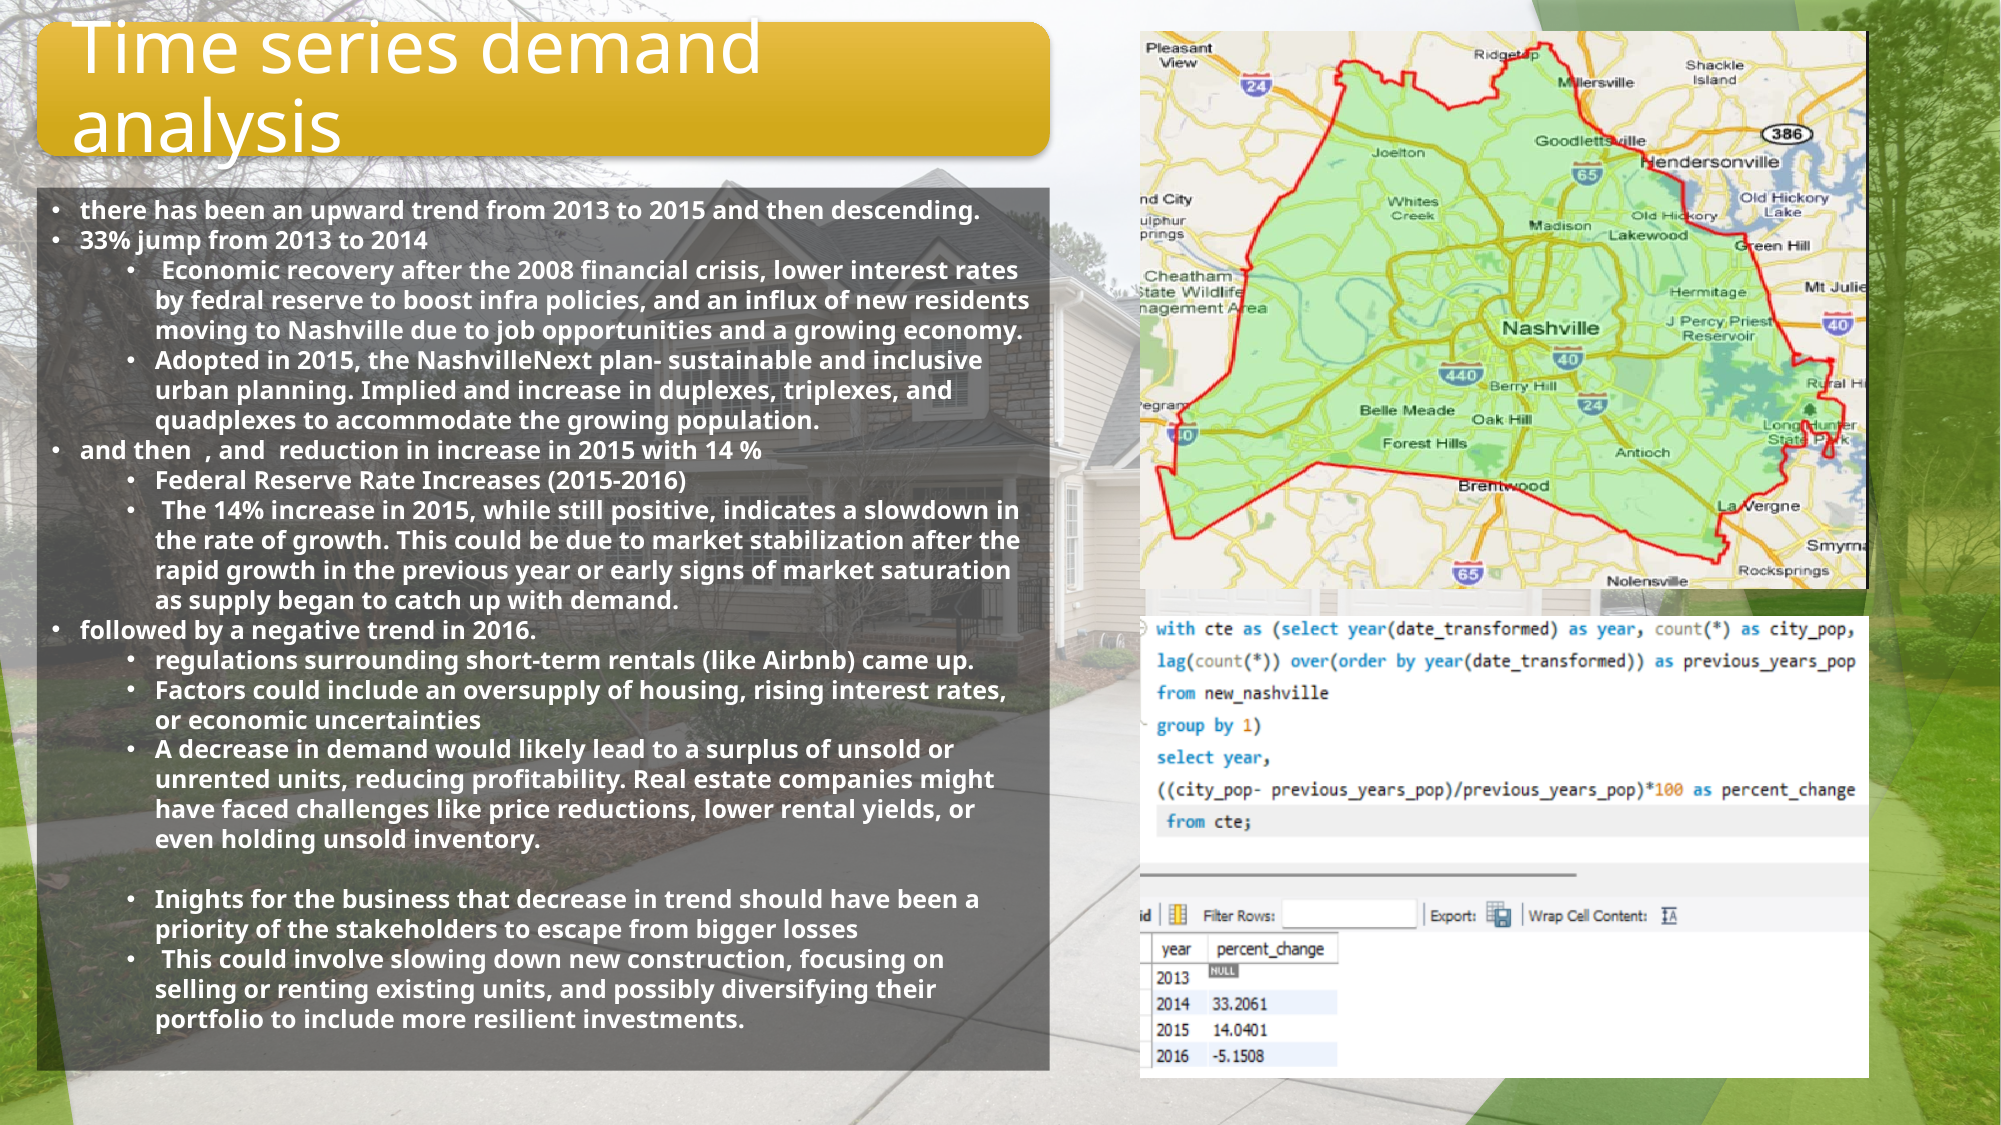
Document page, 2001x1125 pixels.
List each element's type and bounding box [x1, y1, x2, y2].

text_box [36, 21, 1051, 201]
picture [0, 0, 2000, 1125]
